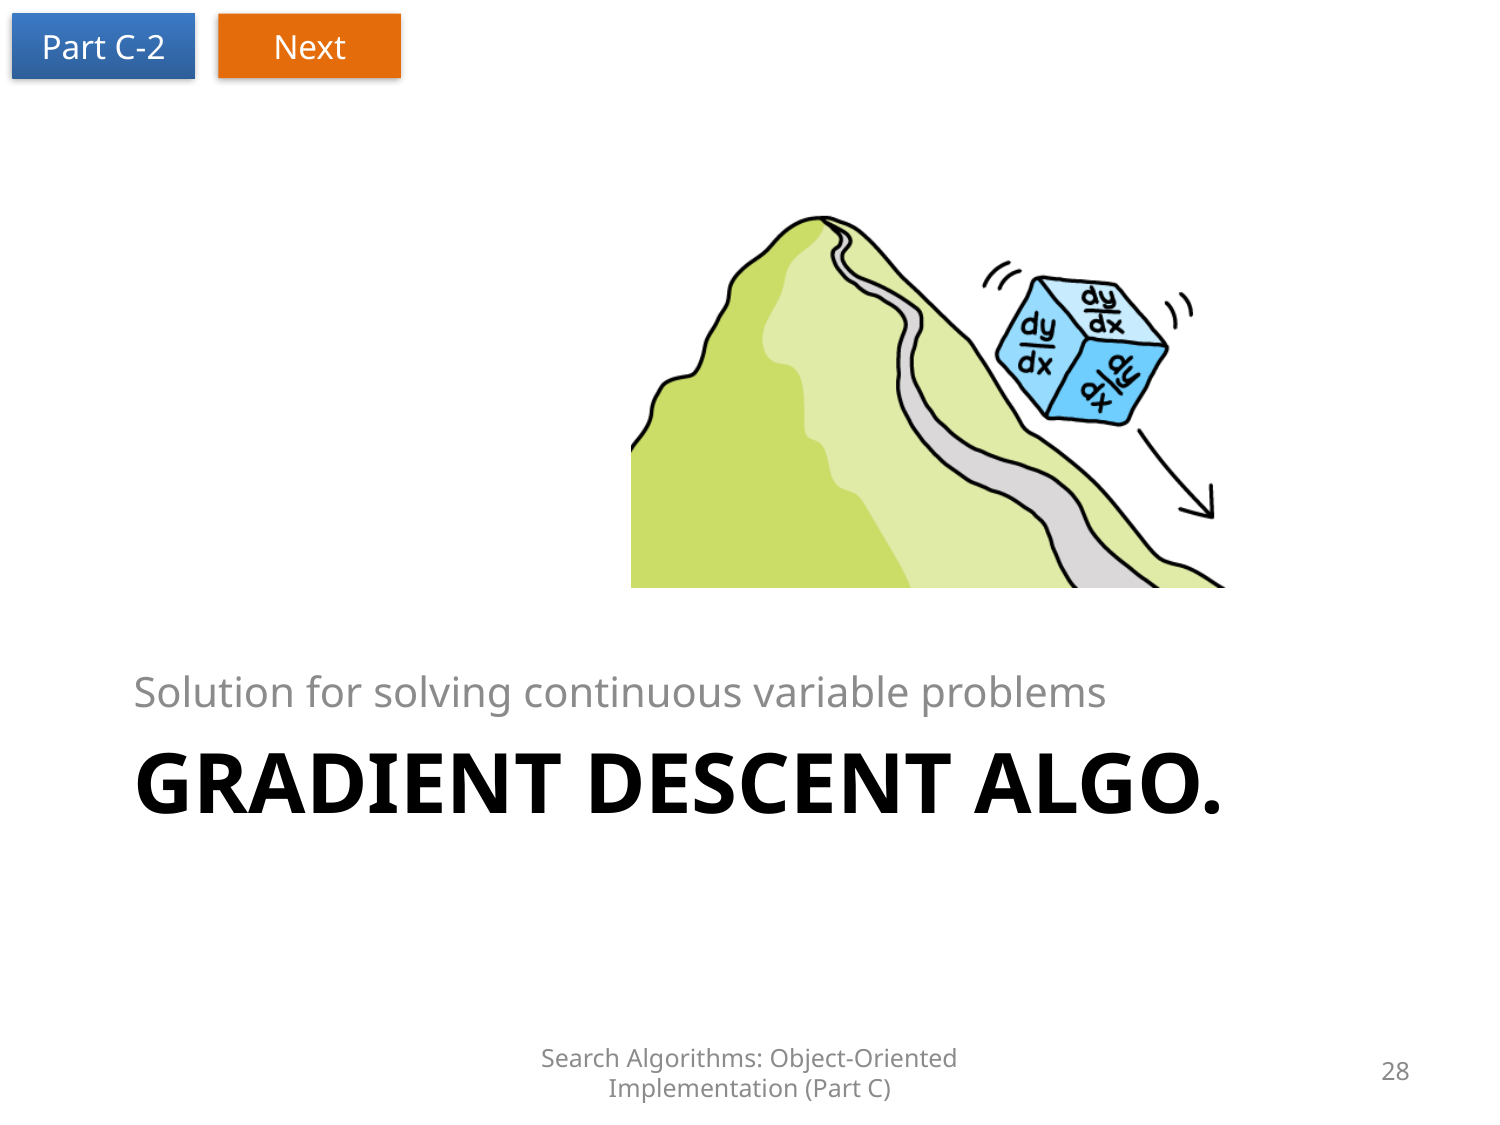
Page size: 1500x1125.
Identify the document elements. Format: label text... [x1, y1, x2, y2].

picture [631, 196, 1267, 588]
slide_number 28 [1074, 1042, 1425, 1103]
text_box Part C-2 [12, 13, 195, 79]
footer Search Algorithms: Object-Oriented Implementation (Part C) [512, 1042, 988, 1103]
text_box Next [218, 13, 401, 79]
title Gradient Descent Algo. [118, 723, 1394, 947]
list Solution for solving continuous variable problems [118, 476, 1394, 723]
